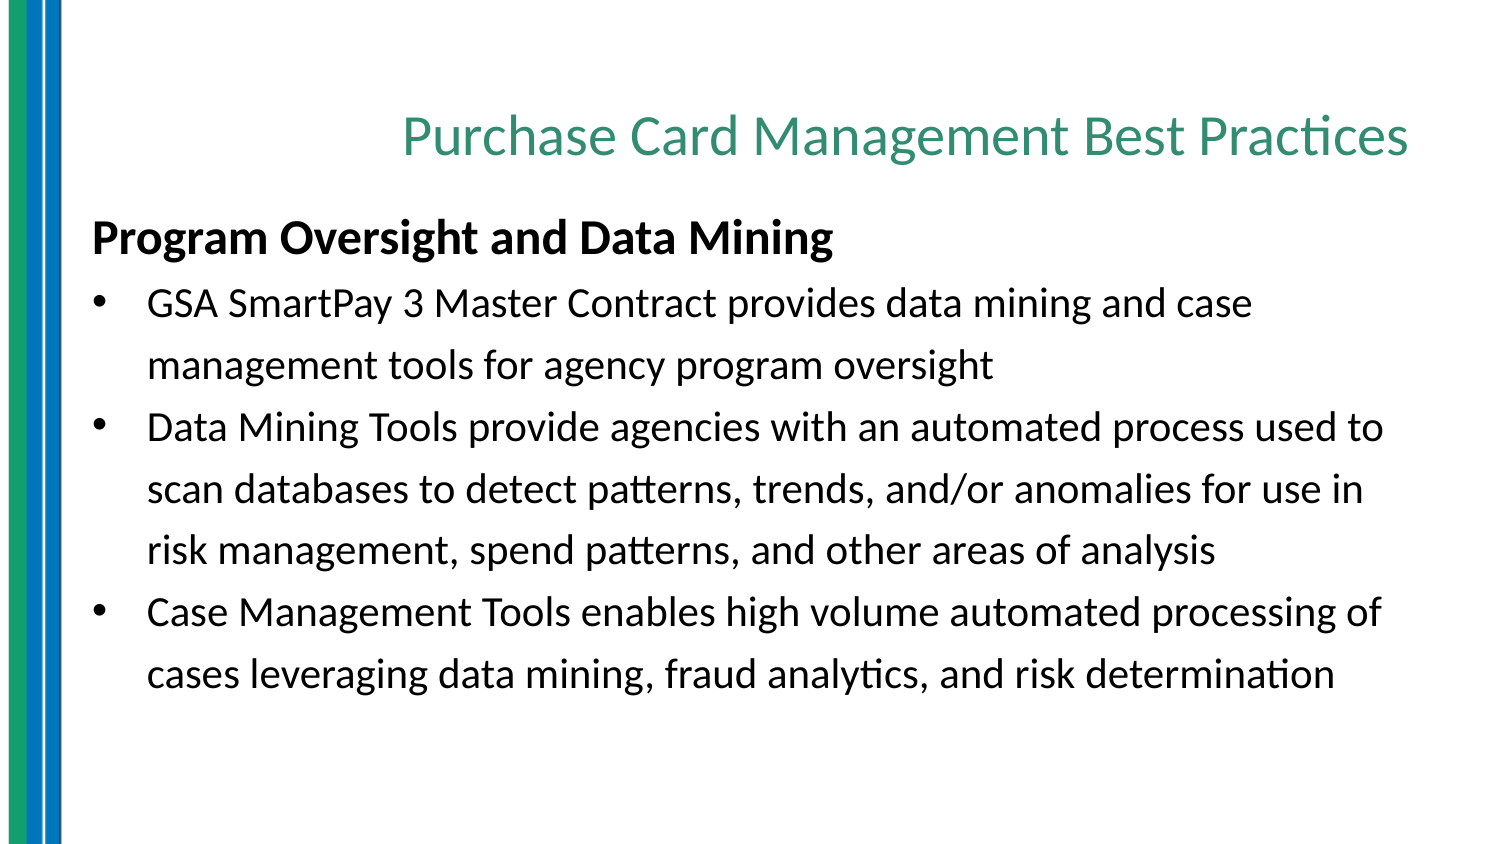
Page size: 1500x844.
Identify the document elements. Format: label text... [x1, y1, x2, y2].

picture [0, 0, 26, 844]
title Purchase Card Management Best Practices [75, 33, 1425, 175]
text_box [112, 285, 1388, 732]
list Program Oversight and Data Mining GSA SmartPay 3 Master Contract provides data mining and case management tools for agency program oversight Data Mining Tools provide agencies with an automated process used to scan databases to detect patterns, trends, and/or anomalies for use in risk management, spend patterns, and other areas of analysis Case Management Tools enables high volume automated processing of cases leveraging data mining, fraud analytics, and risk determination [75, 196, 1425, 754]
picture [29, 0, 1500, 844]
